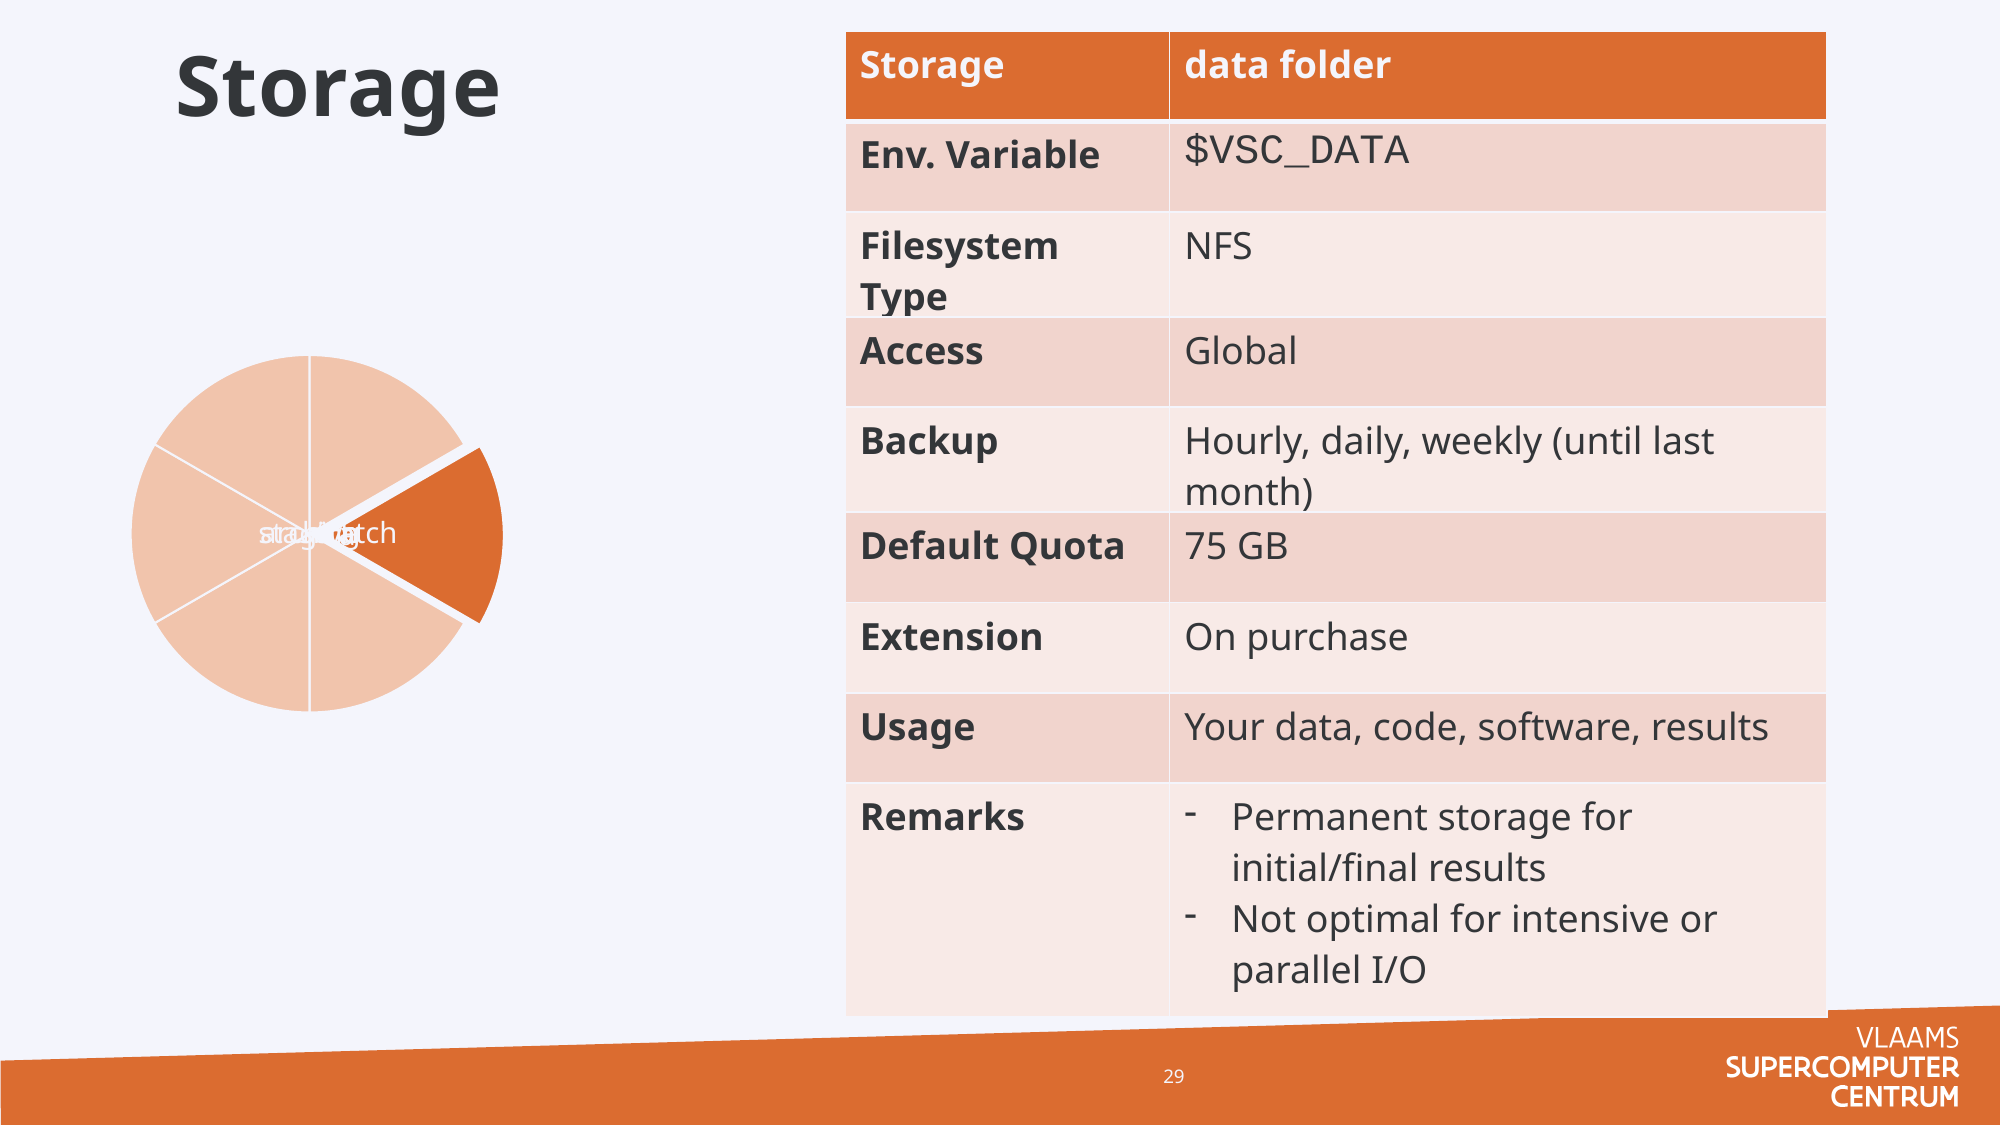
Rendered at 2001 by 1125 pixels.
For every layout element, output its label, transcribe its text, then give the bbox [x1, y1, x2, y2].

table_cell On purchase [1170, 603, 1826, 692]
slide_number 29 [1117, 1047, 1200, 1108]
picture [1725, 1021, 1960, 1117]
table_cell Extension [846, 603, 1169, 692]
table_header data folder [1170, 32, 1826, 119]
table_cell Filesystem Type [846, 213, 1169, 316]
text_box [55, 311, 575, 738]
table_cell Default Quota [846, 513, 1169, 602]
table_cell Usage [846, 694, 1169, 782]
table_cell Your data, code, software, results [1170, 694, 1826, 782]
table_cell Permanent storage for initial/final results Not optimal for intensive or parallel I/O [1170, 784, 1826, 1016]
table_cell NFS [1170, 213, 1826, 316]
table_cell Backup [846, 408, 1169, 511]
table_cell Remarks [846, 784, 1169, 1016]
table_cell Hourly, daily, weekly (until last month) [1170, 408, 1826, 511]
table_cell 75 GB [1170, 513, 1826, 602]
table_cell Env. Variable [846, 124, 1169, 211]
table_cell Global [1170, 318, 1826, 406]
text_box Storage [173, 31, 544, 133]
table_cell $VSC_DATA [1170, 124, 1826, 211]
table_cell Access [846, 318, 1169, 406]
table_header Storage [846, 32, 1169, 119]
